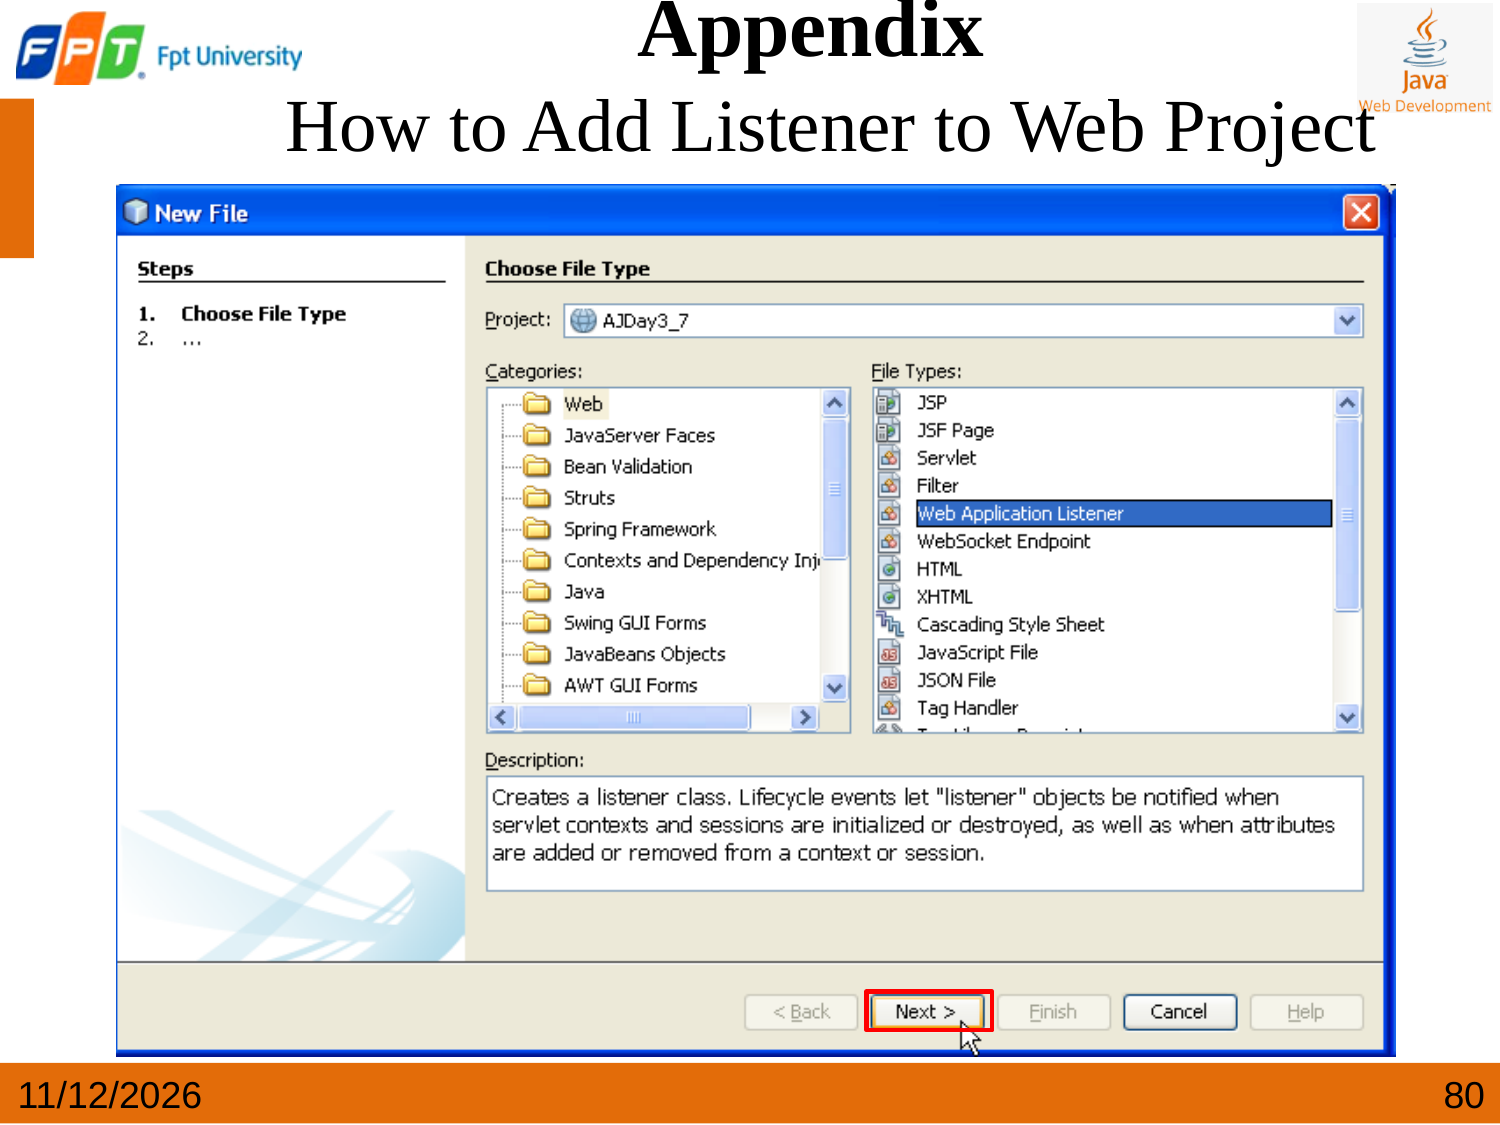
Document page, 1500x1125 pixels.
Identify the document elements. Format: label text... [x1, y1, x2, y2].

slide_number 80 [1050, 1063, 1500, 1124]
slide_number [2, 1063, 231, 1123]
title Appendix How to Add Listener to Web Project [150, 0, 1500, 158]
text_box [116, 184, 1396, 1057]
picture [16, 11, 150, 85]
